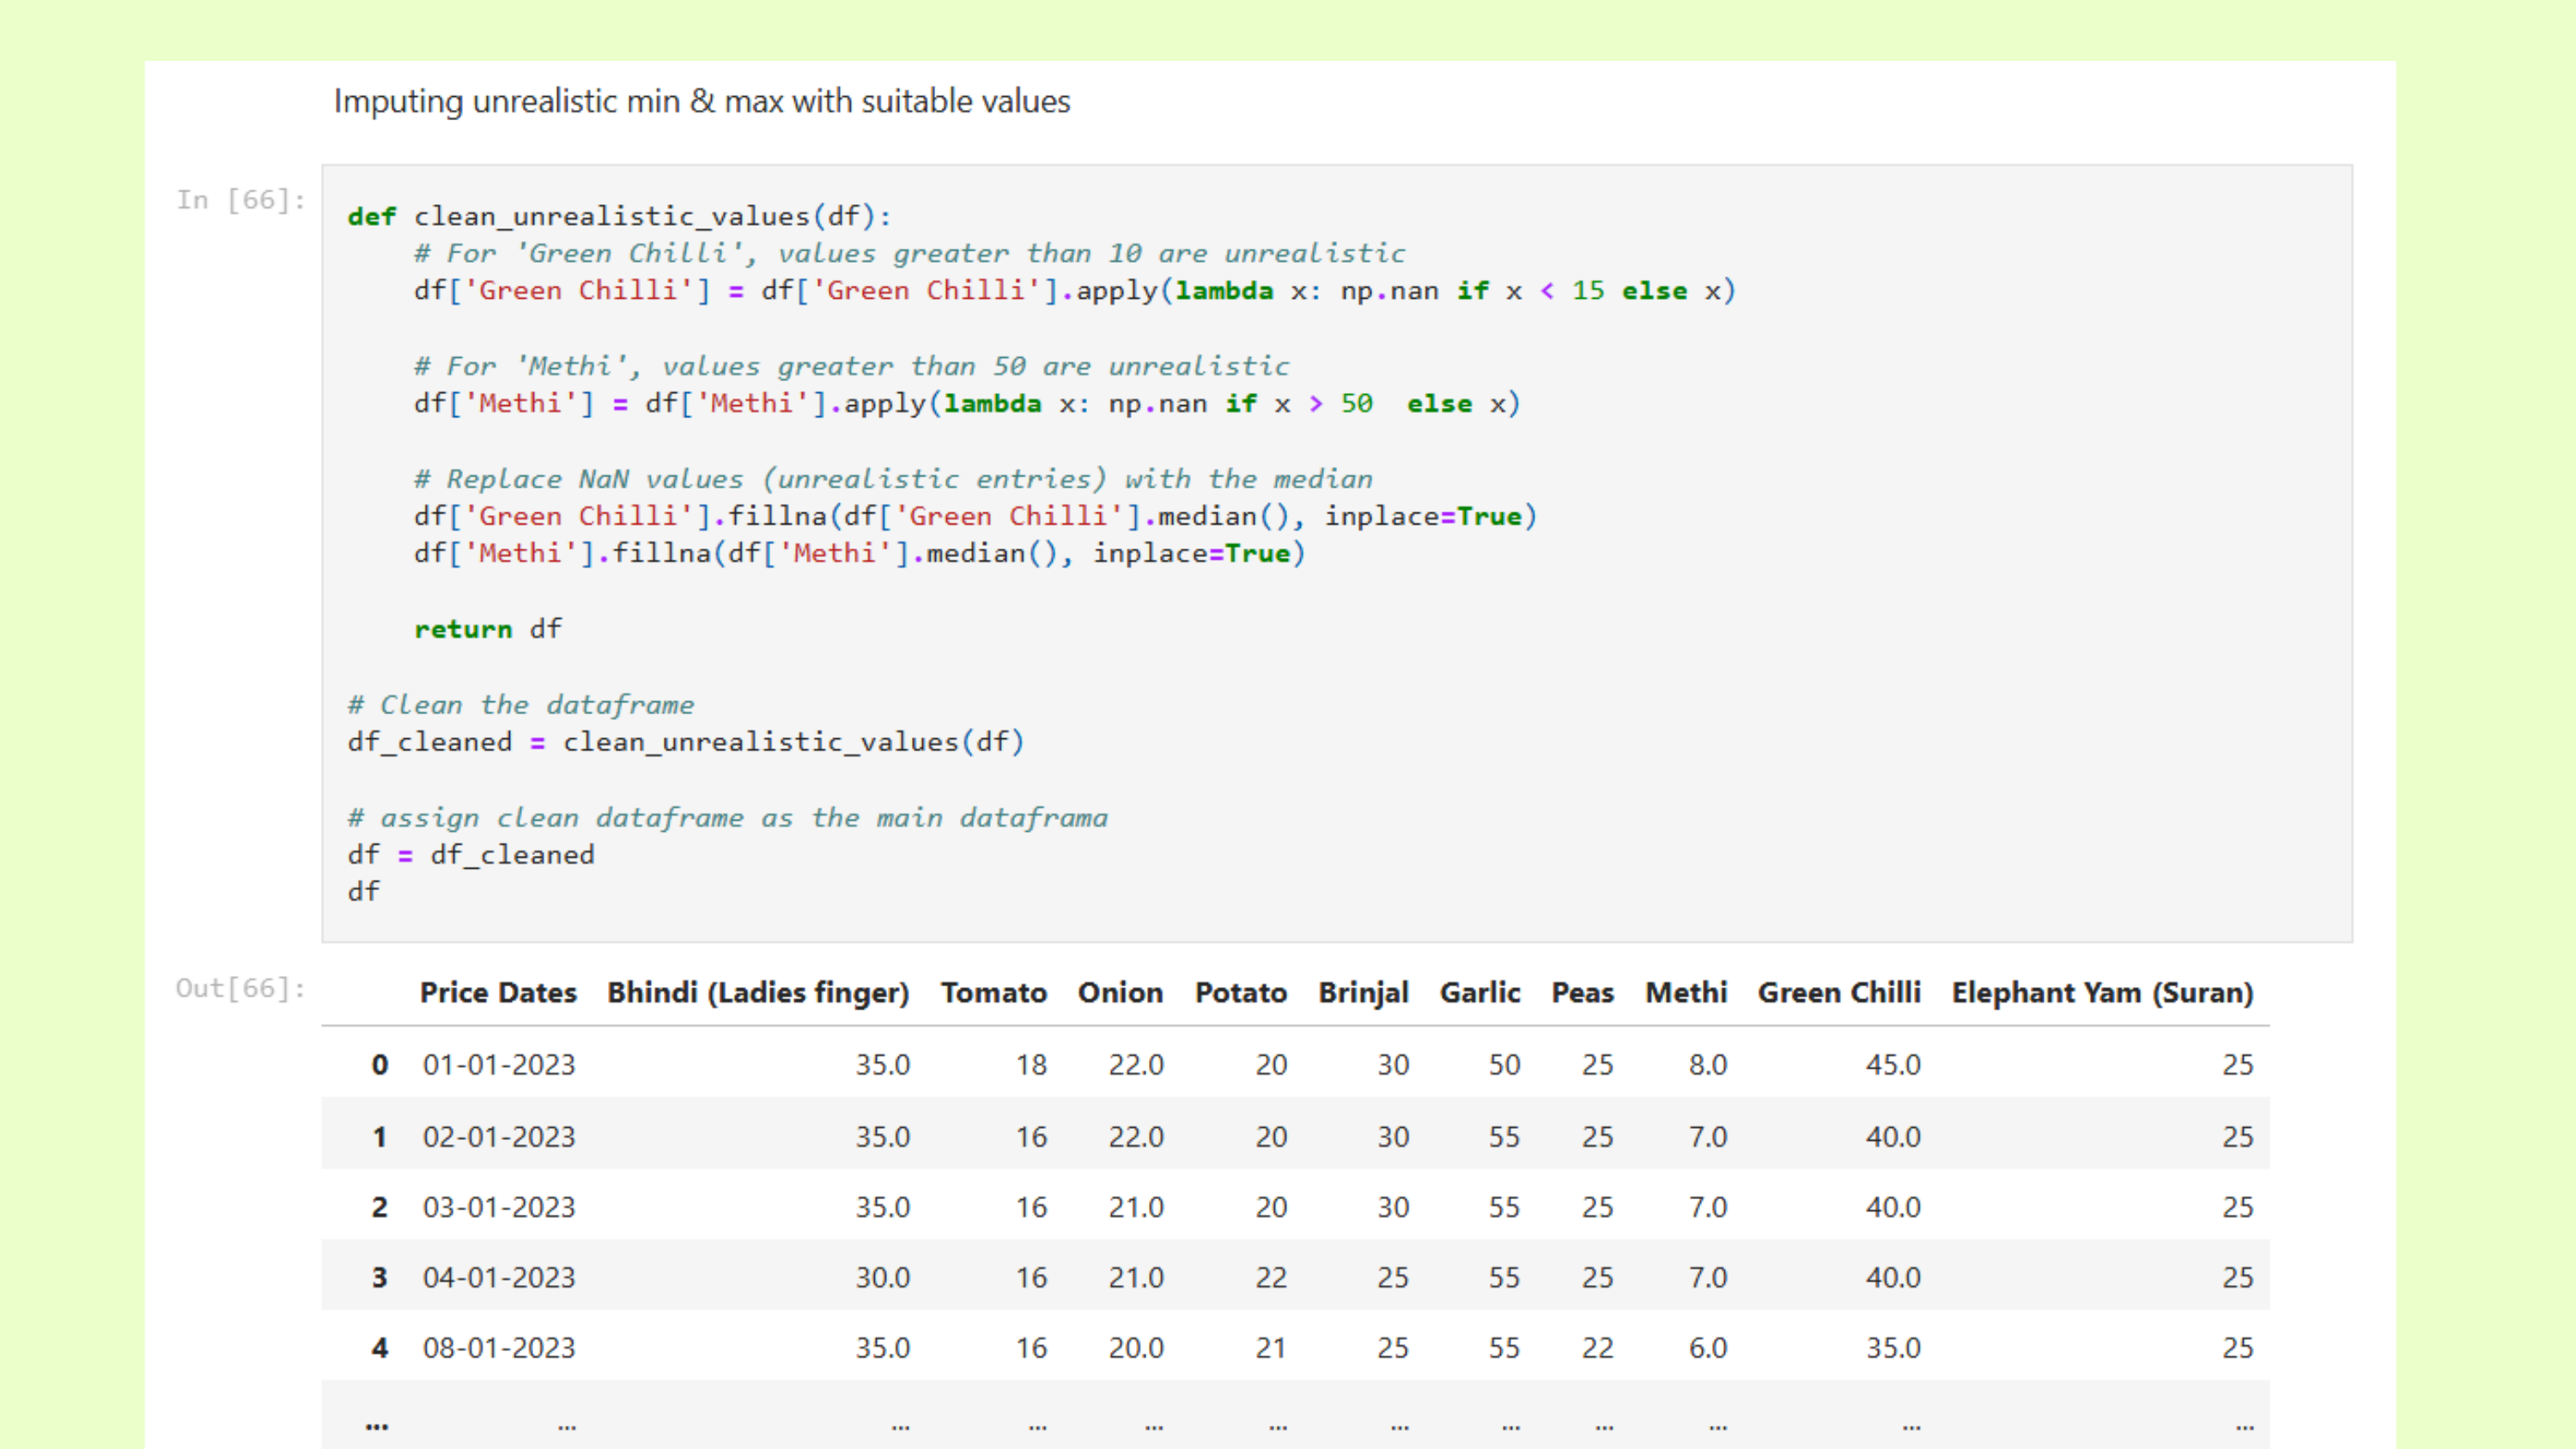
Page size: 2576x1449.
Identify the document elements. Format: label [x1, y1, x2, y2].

text_box [144, 61, 2397, 1449]
